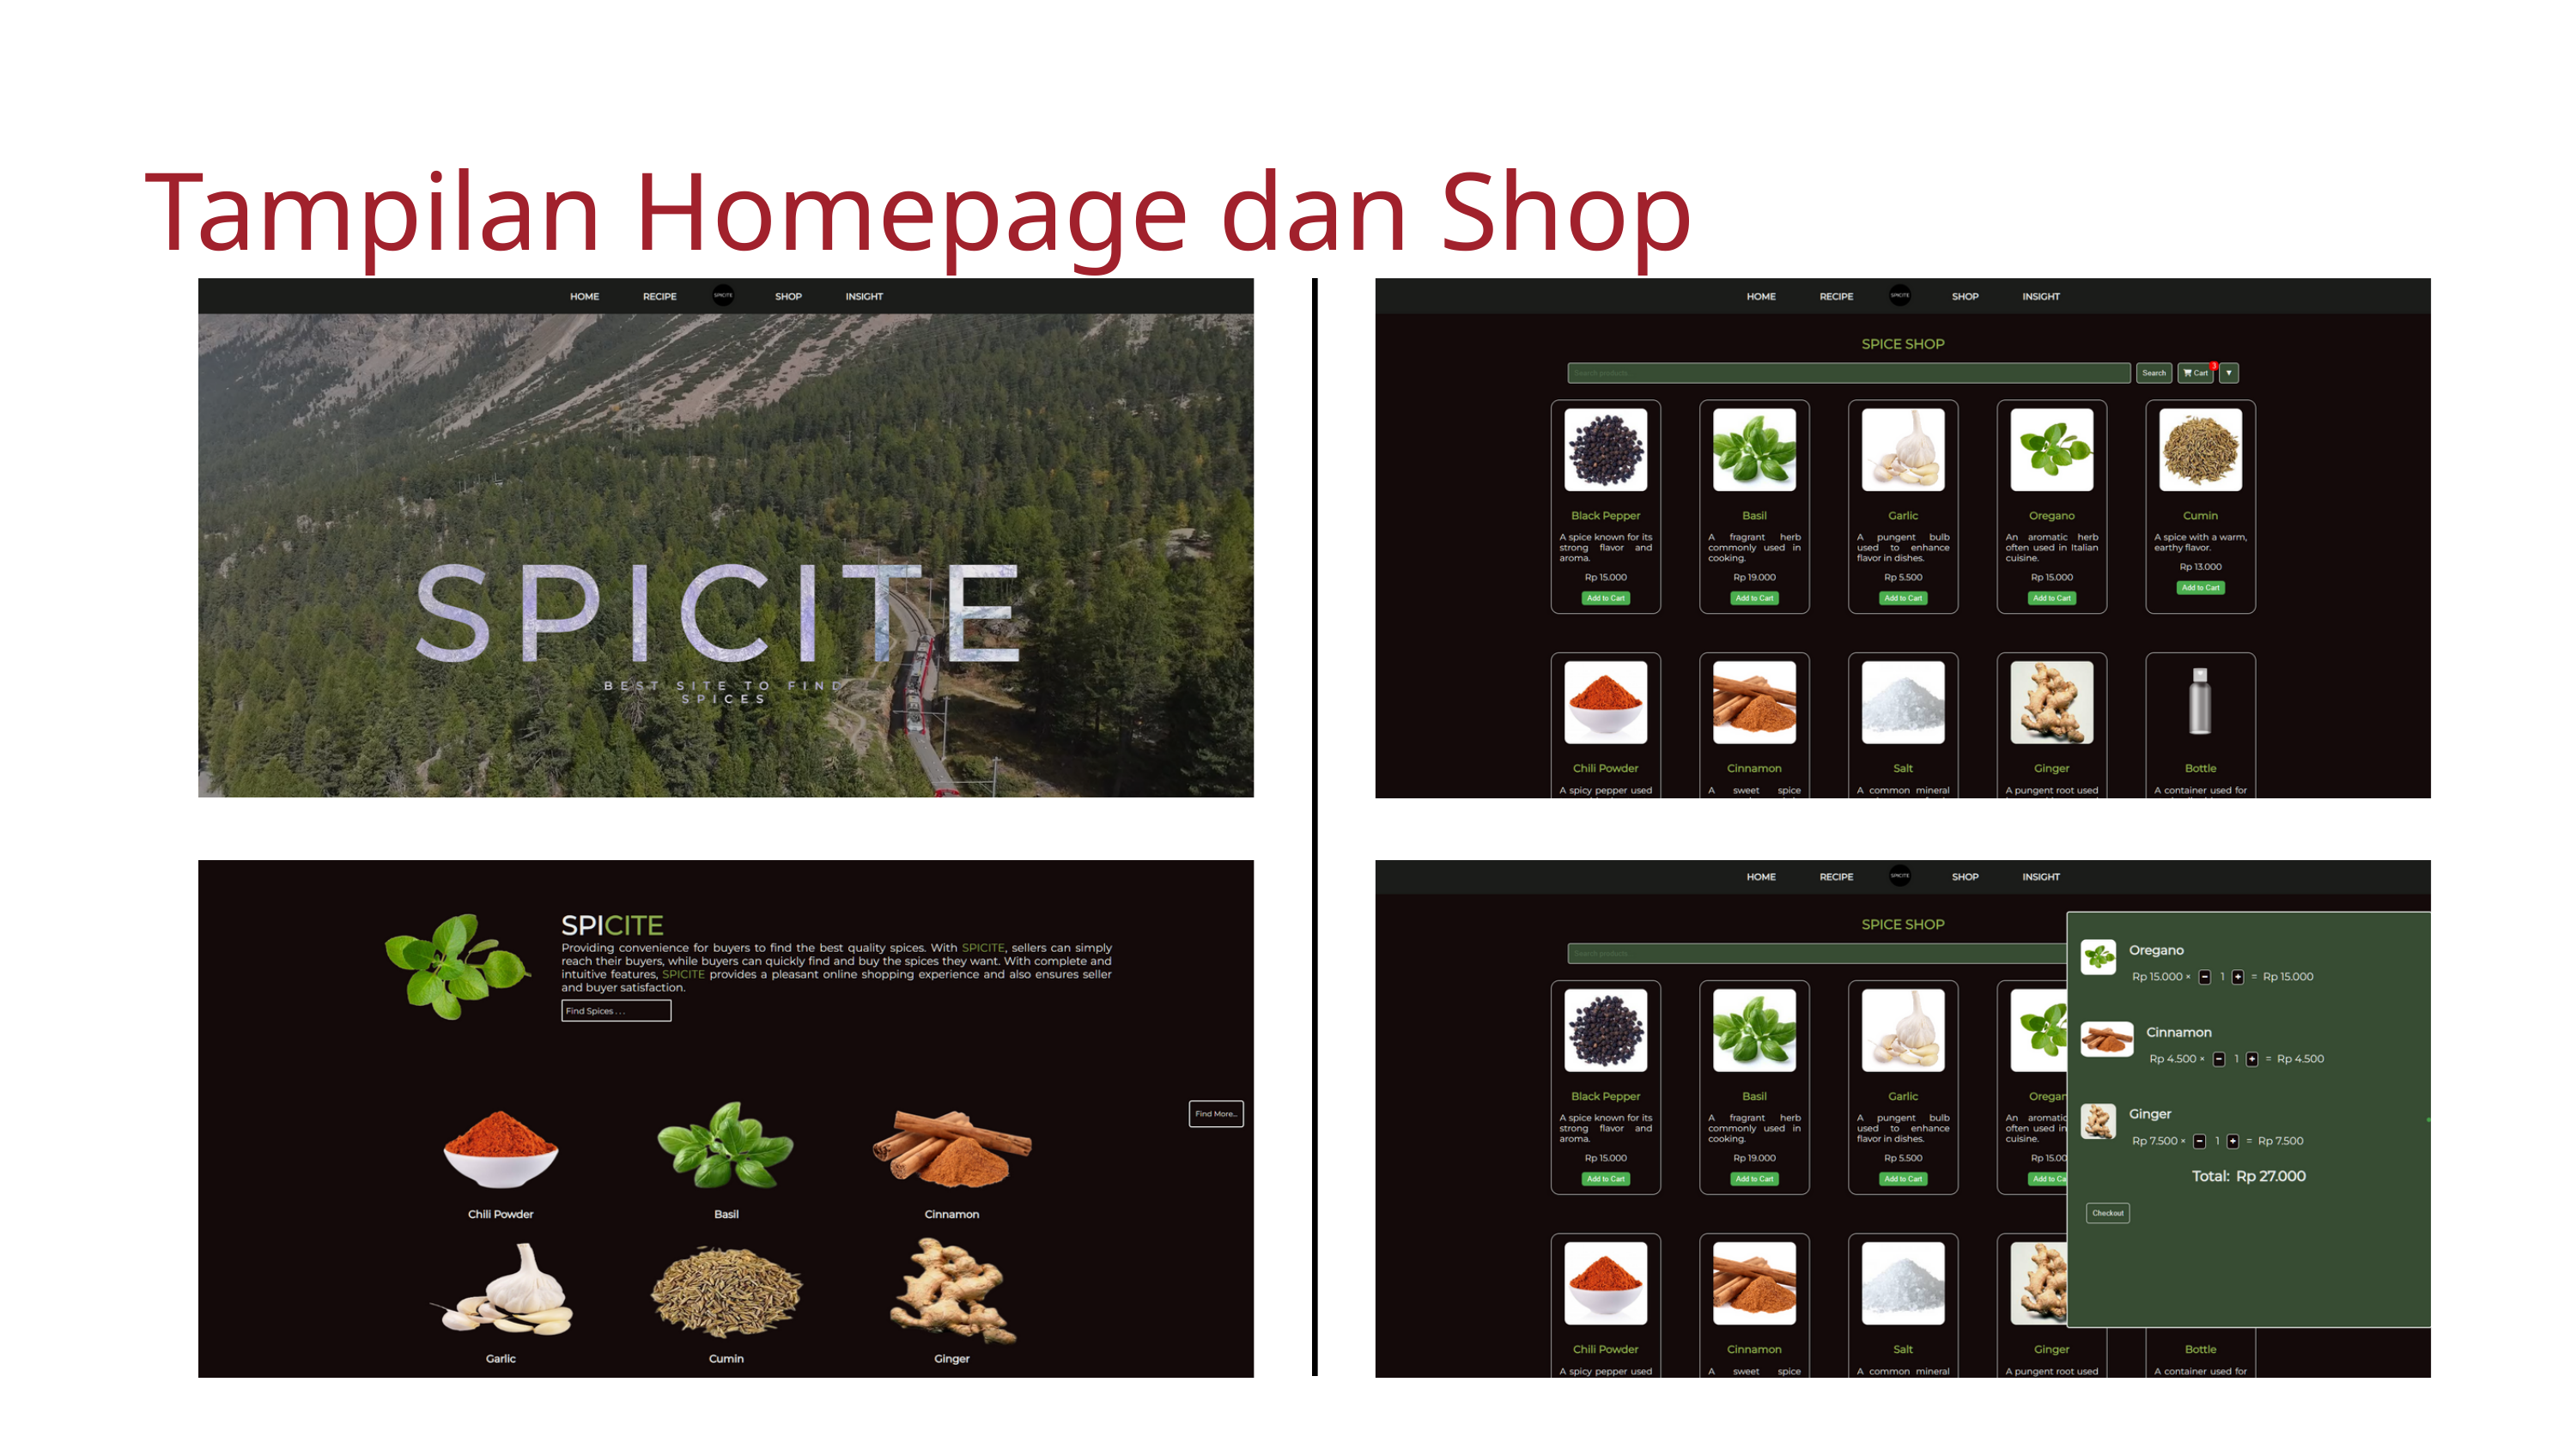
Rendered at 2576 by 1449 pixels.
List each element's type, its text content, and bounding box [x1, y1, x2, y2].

text_box [198, 278, 1255, 797]
text_box [1312, 278, 1318, 1376]
text_box [1375, 278, 2432, 798]
text_box [1375, 860, 2432, 1378]
text_box [198, 860, 1255, 1378]
text_box Tampilan Homepage dan Shop [144, 155, 2500, 272]
